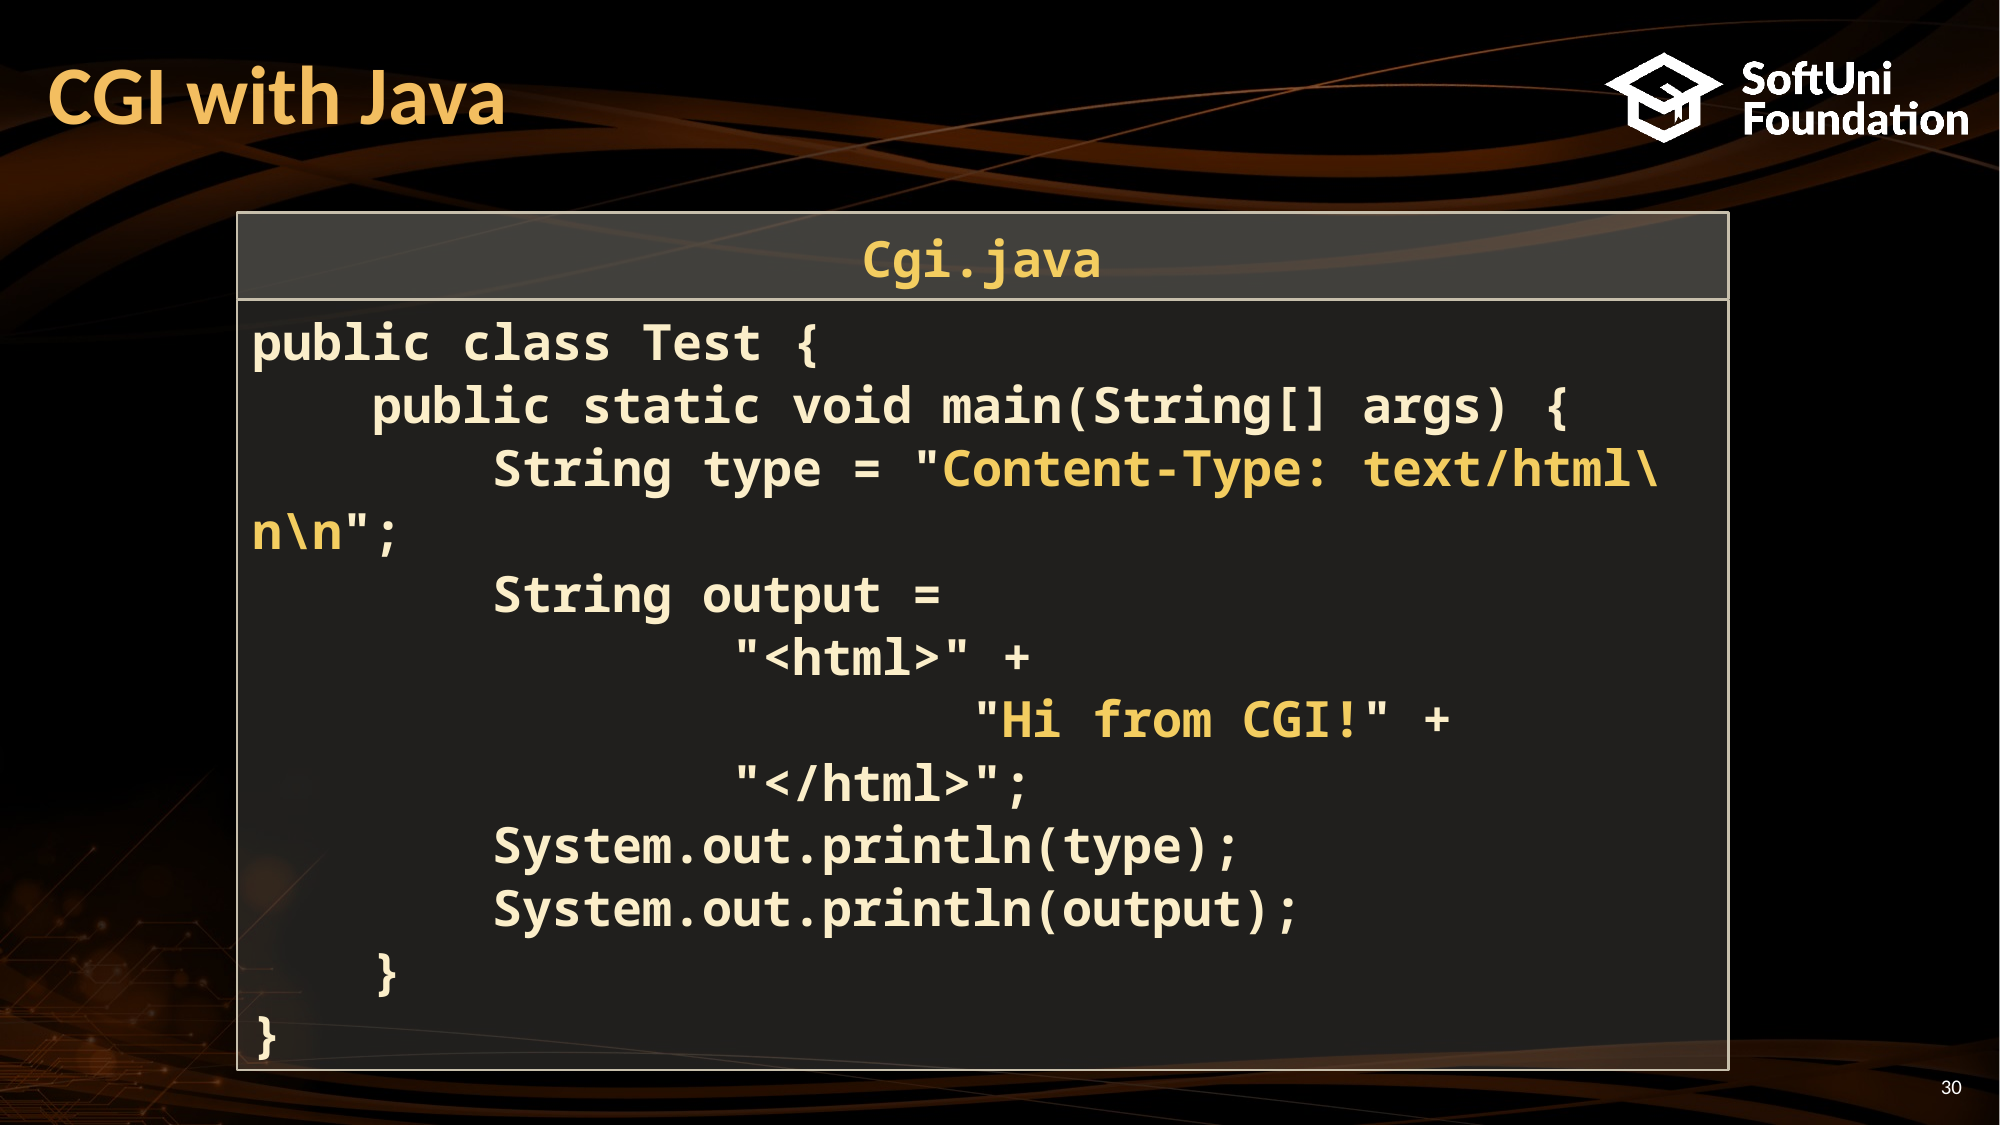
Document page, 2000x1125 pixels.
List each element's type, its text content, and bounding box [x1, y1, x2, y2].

title CGI with Java [30, 6, 1602, 189]
slide_number 30 [1897, 1070, 1968, 1103]
text_box Cgi.java [237, 212, 1729, 299]
picture [0, 0, 2000, 1125]
text_box public class Test { public static void main(String[] args) { String type = "Content-Type: text/html\n\n"; String output = "<html>" + "Hi from CGI!" + "</html>"; System.out.println(type); System.out.println(output); } } [237, 299, 1729, 1071]
